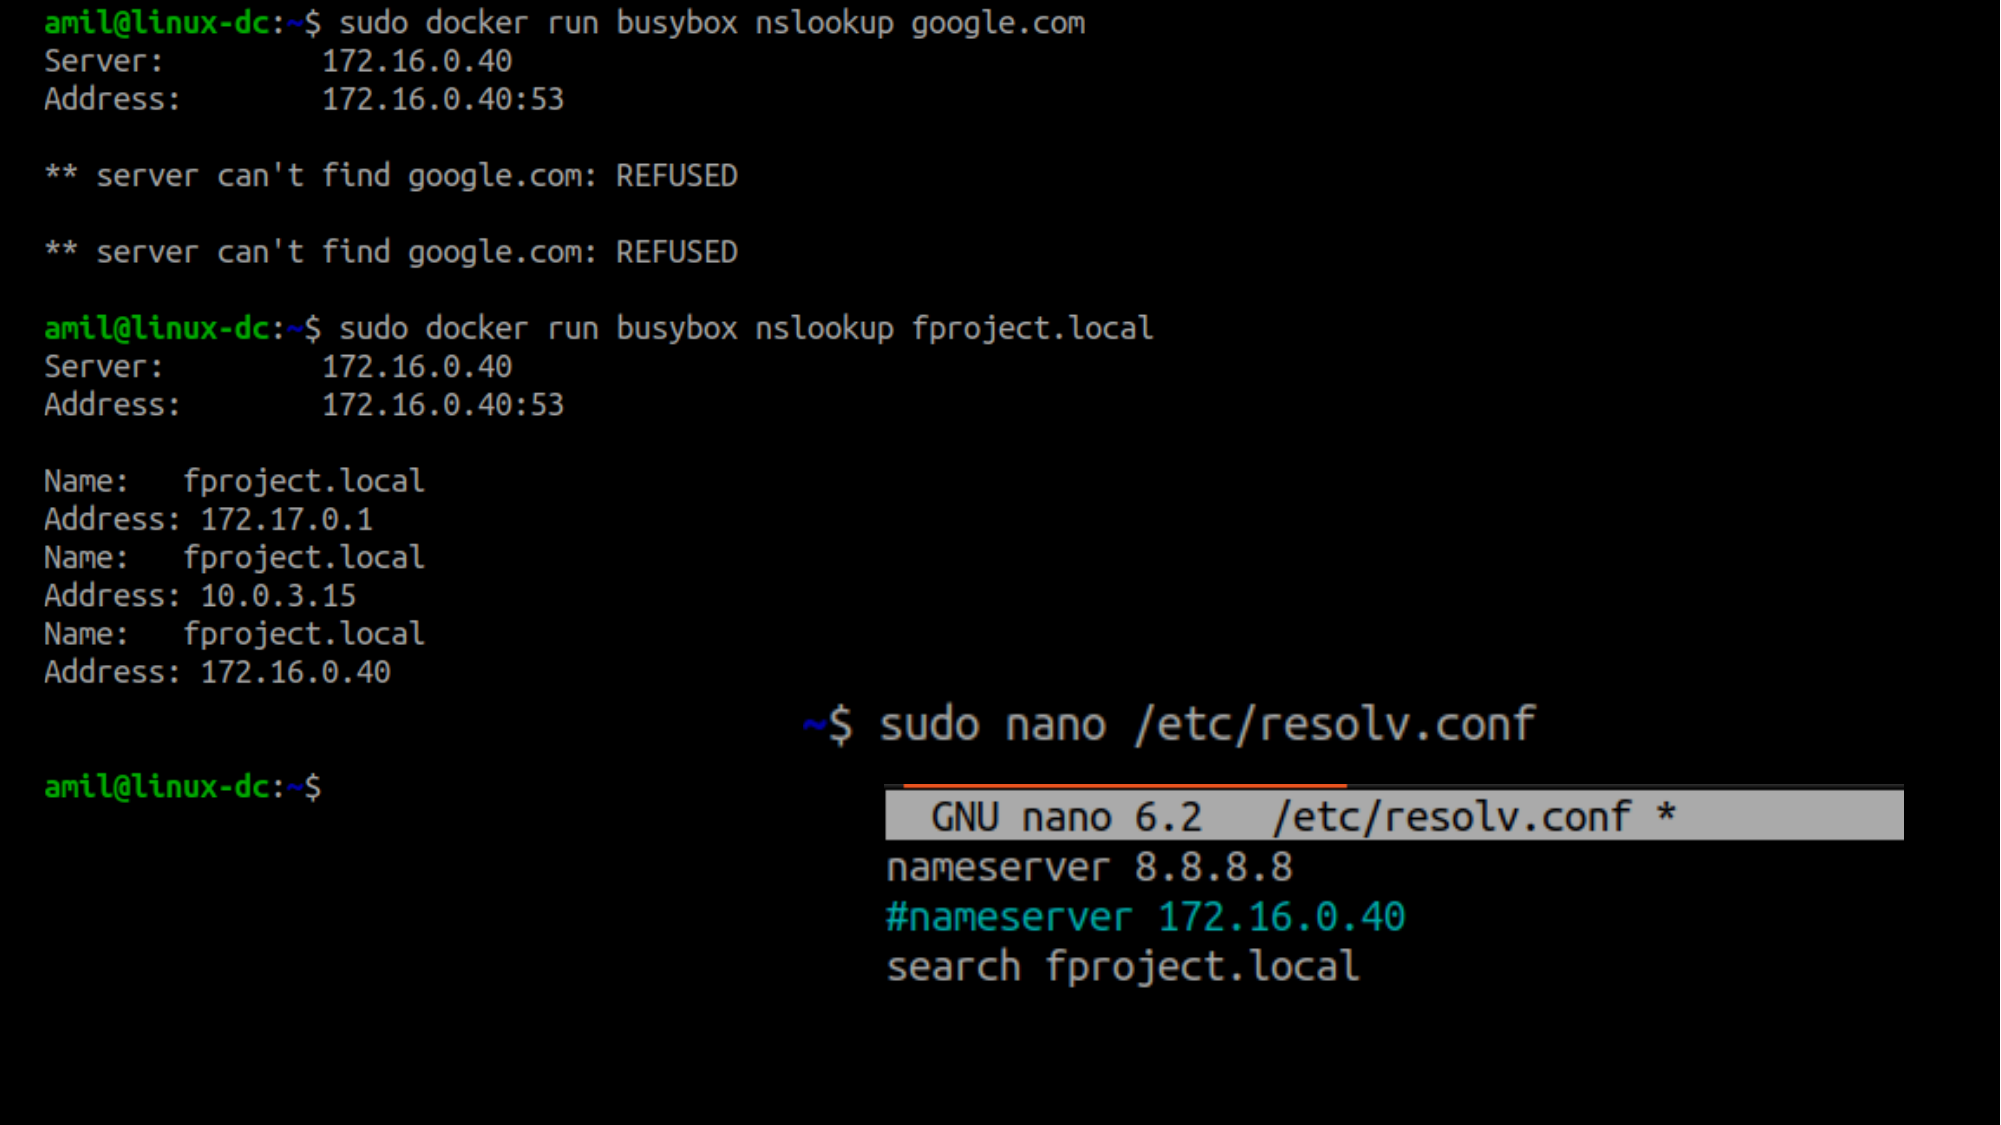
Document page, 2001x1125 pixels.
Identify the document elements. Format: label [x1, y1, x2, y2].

picture [44, 1, 1904, 1016]
